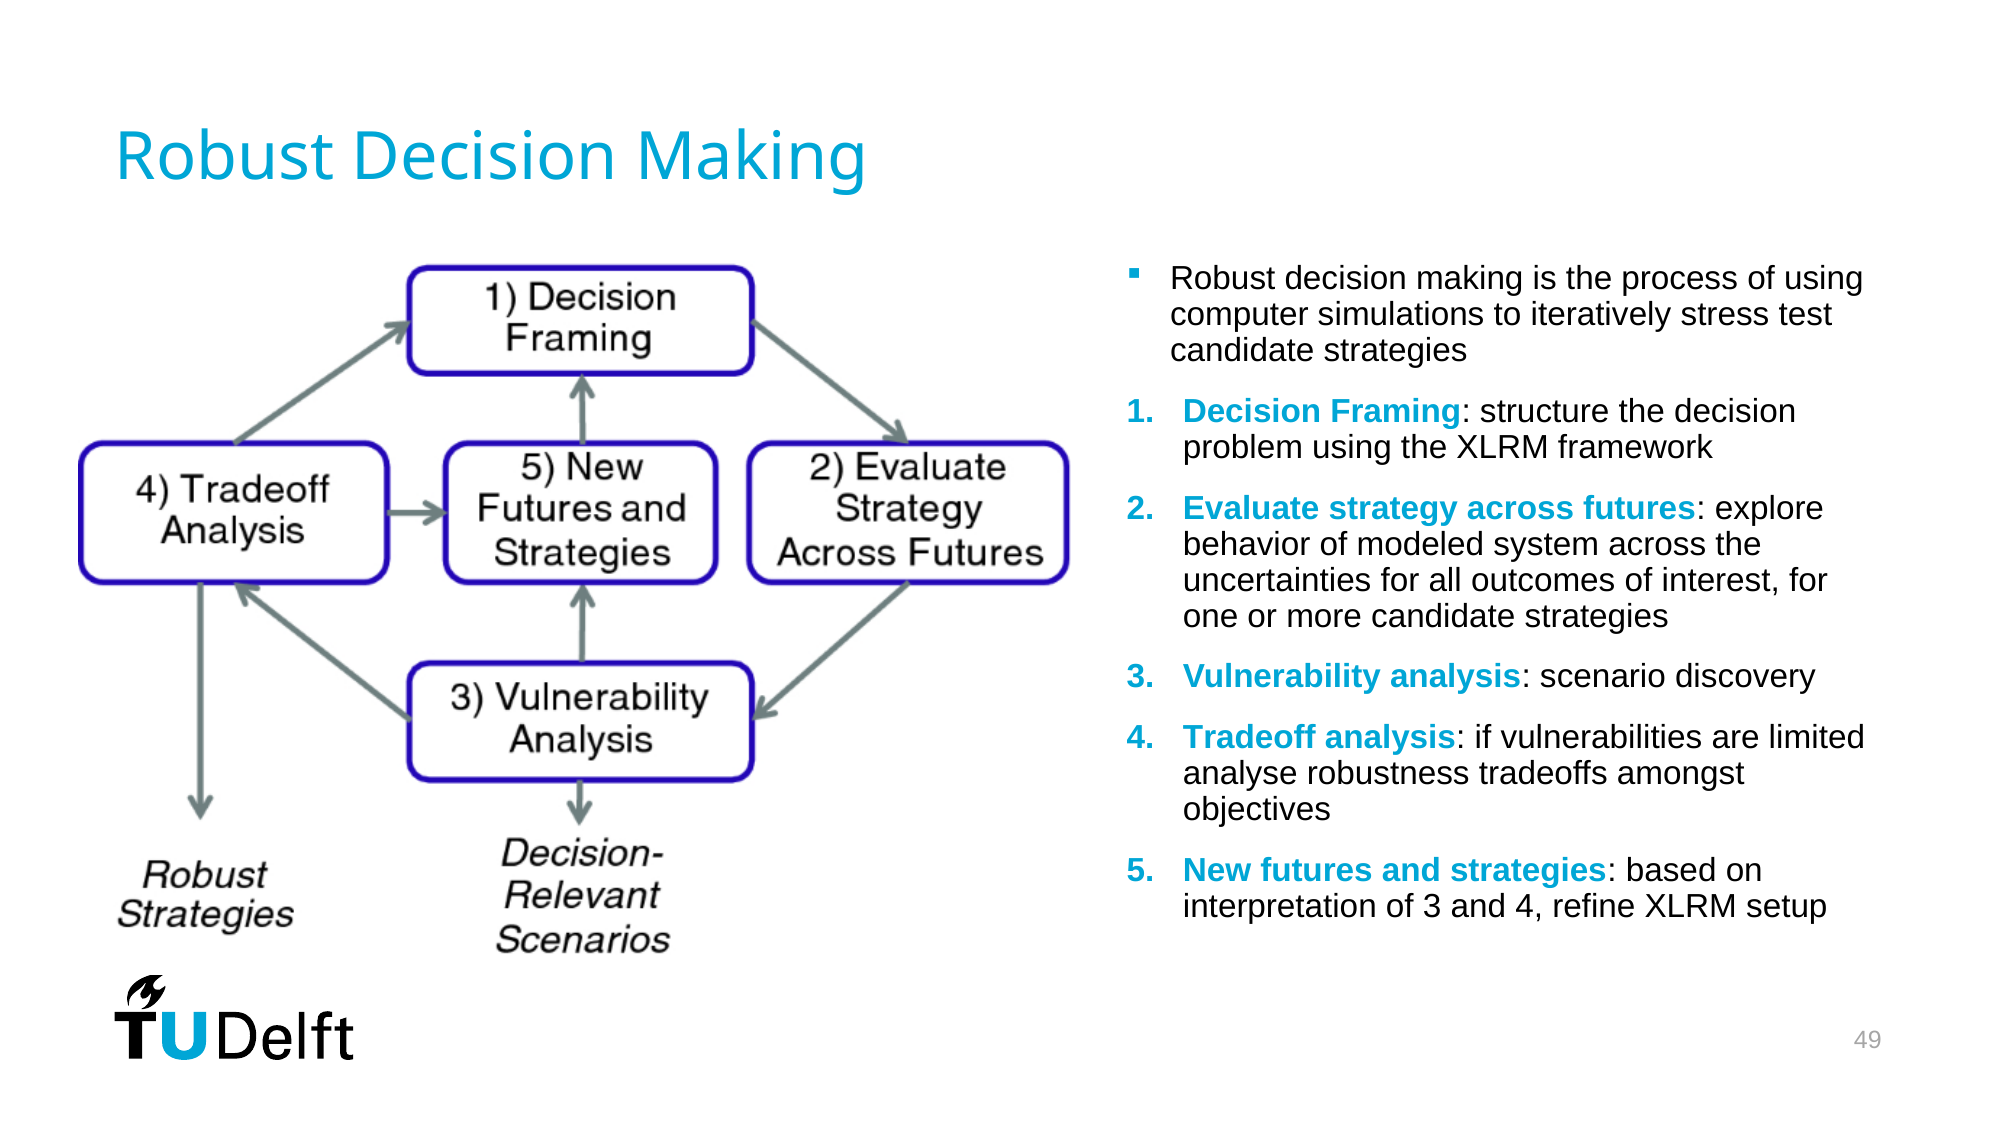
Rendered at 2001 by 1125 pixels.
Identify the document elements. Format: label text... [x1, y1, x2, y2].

slide_number 49 [1810, 1008, 1882, 1069]
picture [78, 261, 1071, 975]
title Robust Decision Making [114, 121, 1883, 203]
list Robust decision making is the process of using computer simulations to iteratively stress test candidate strategies Decision Framing: structure the decision problem using the XLRM framework Evaluate strategy across futures: explore behavior of modeled system across the uncertainties for all outcomes of interest, for one or more candidate strategies Vulnerability analysis: scenario discovery Tradeoff analysis: if vulnerabilities are limited analyse robustness tradeoffs amongst objectives New futures and strategies: based on interpretation of 3 and 4, refine XLRM setup [1126, 261, 1882, 976]
